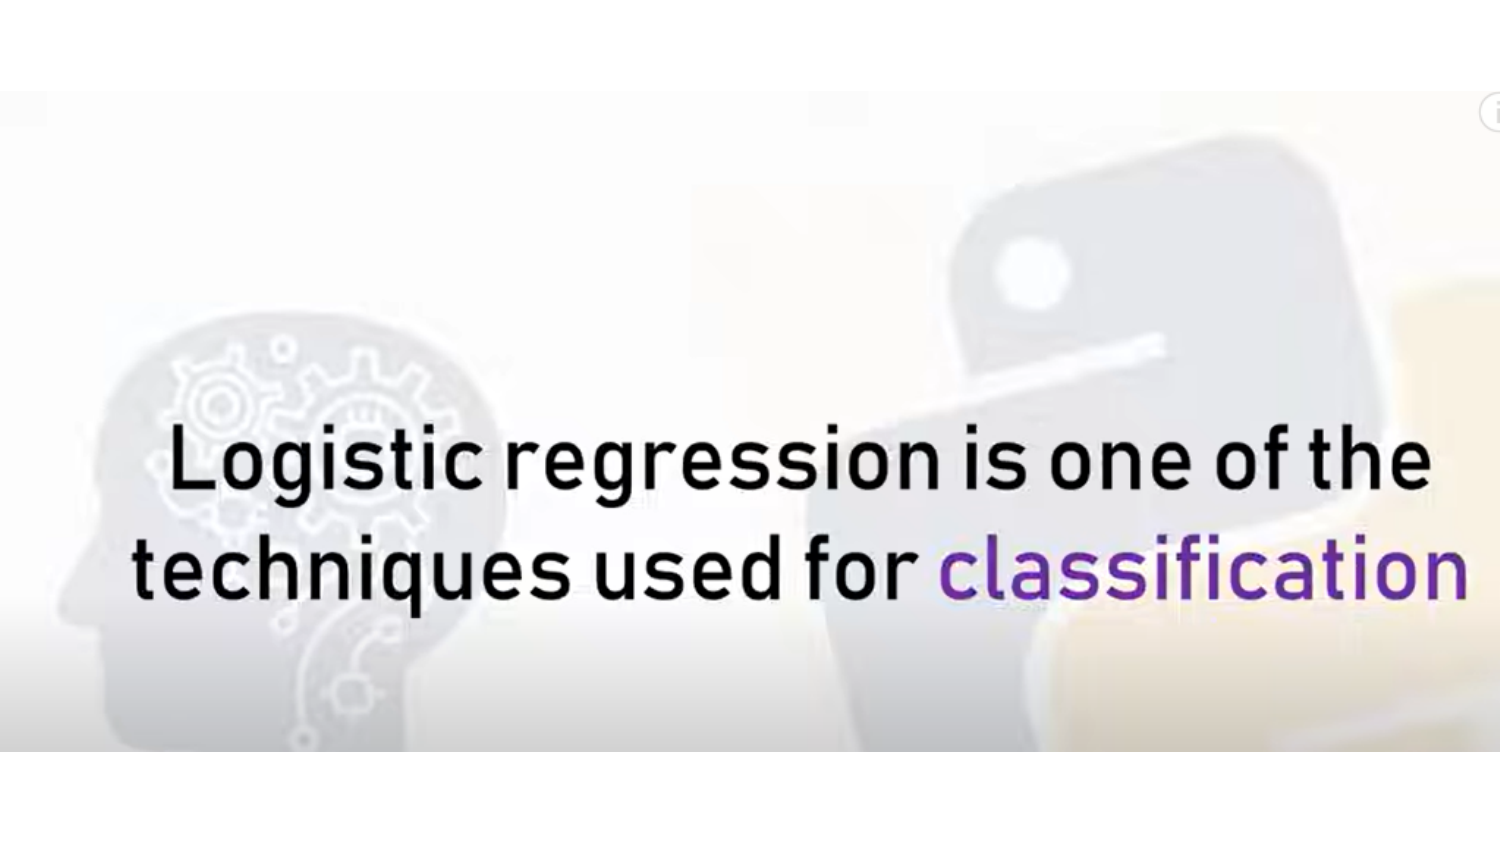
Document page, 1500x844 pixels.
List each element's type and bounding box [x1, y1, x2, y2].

picture [0, 91, 1500, 752]
